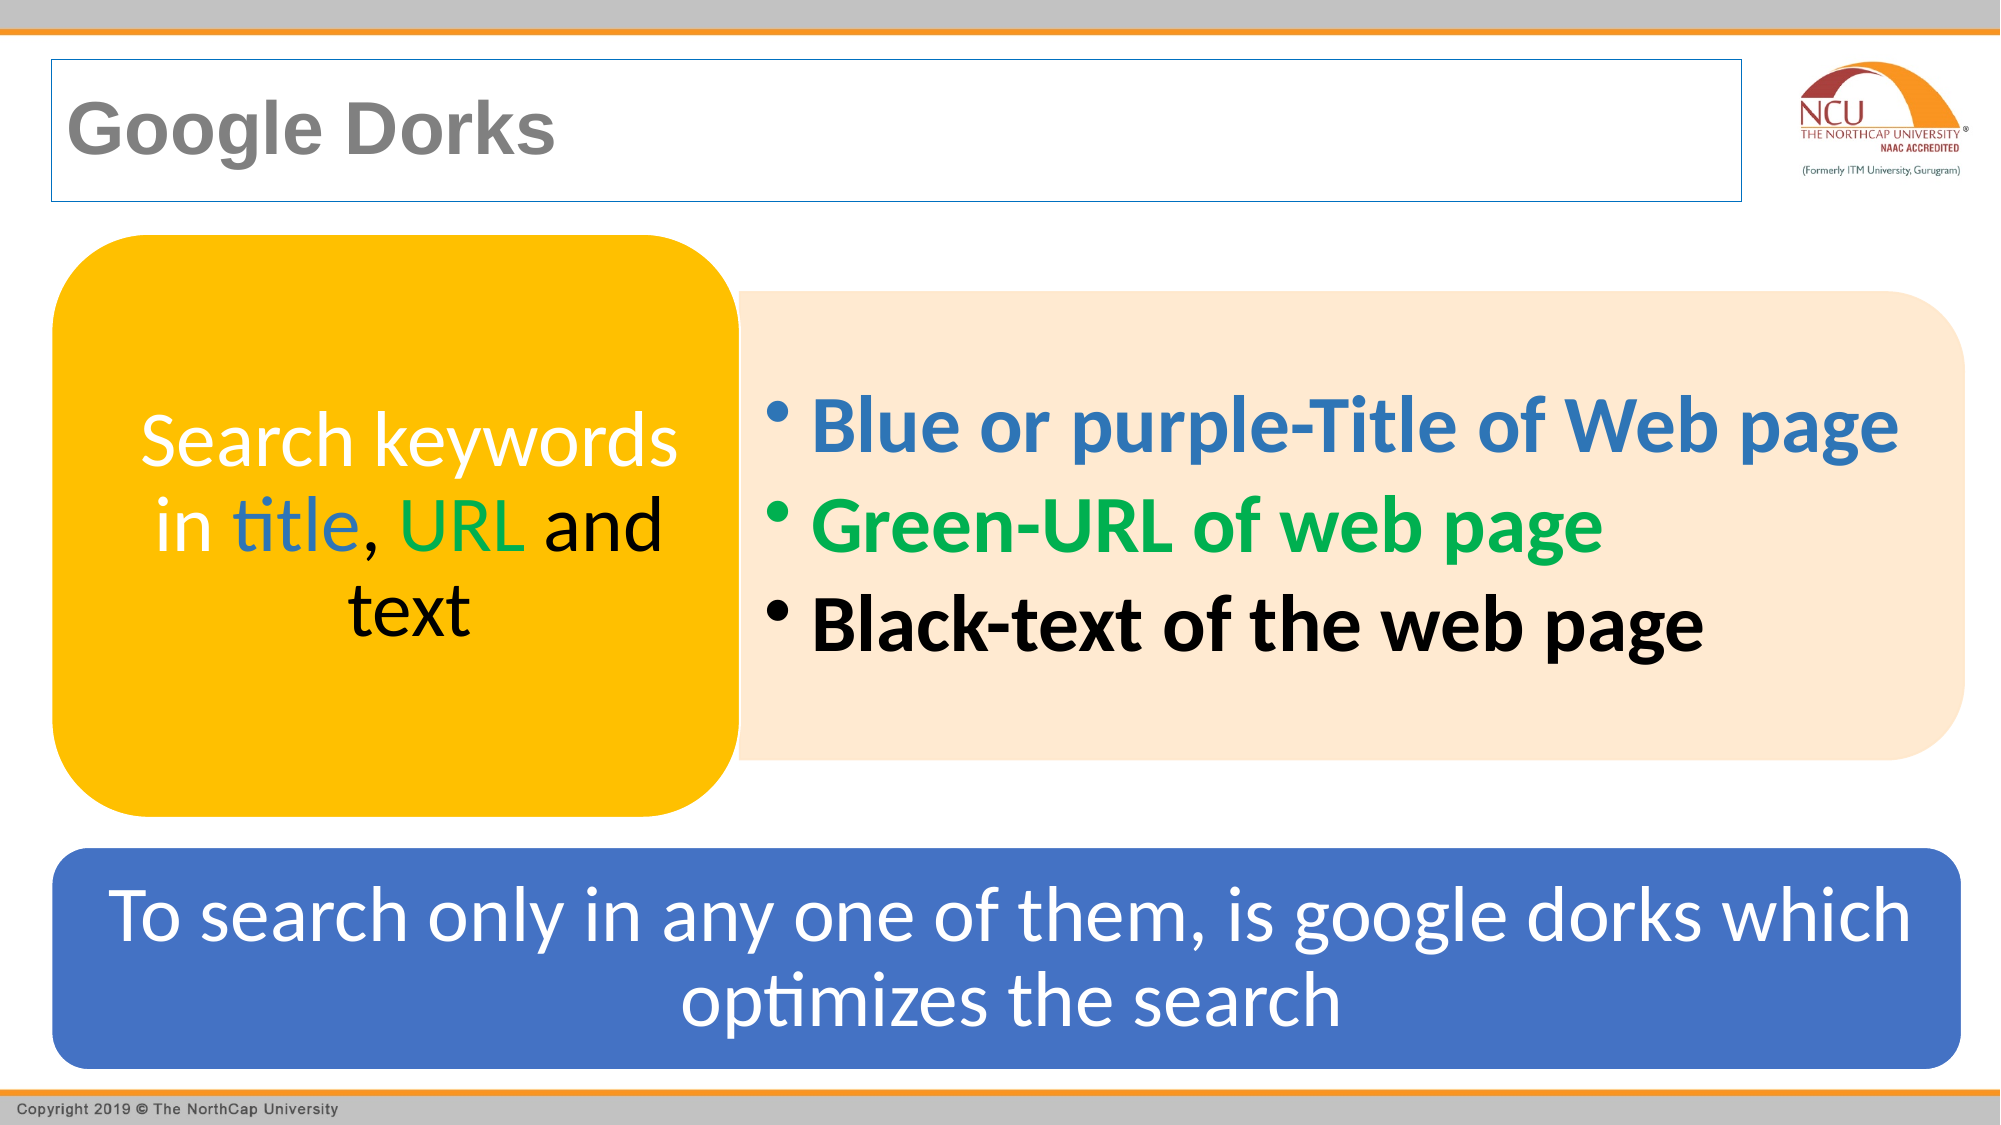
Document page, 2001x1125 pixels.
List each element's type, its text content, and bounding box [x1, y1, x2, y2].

title Google Dorks [51, 59, 1742, 202]
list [51, 233, 1964, 1071]
picture [0, 0, 2000, 1125]
